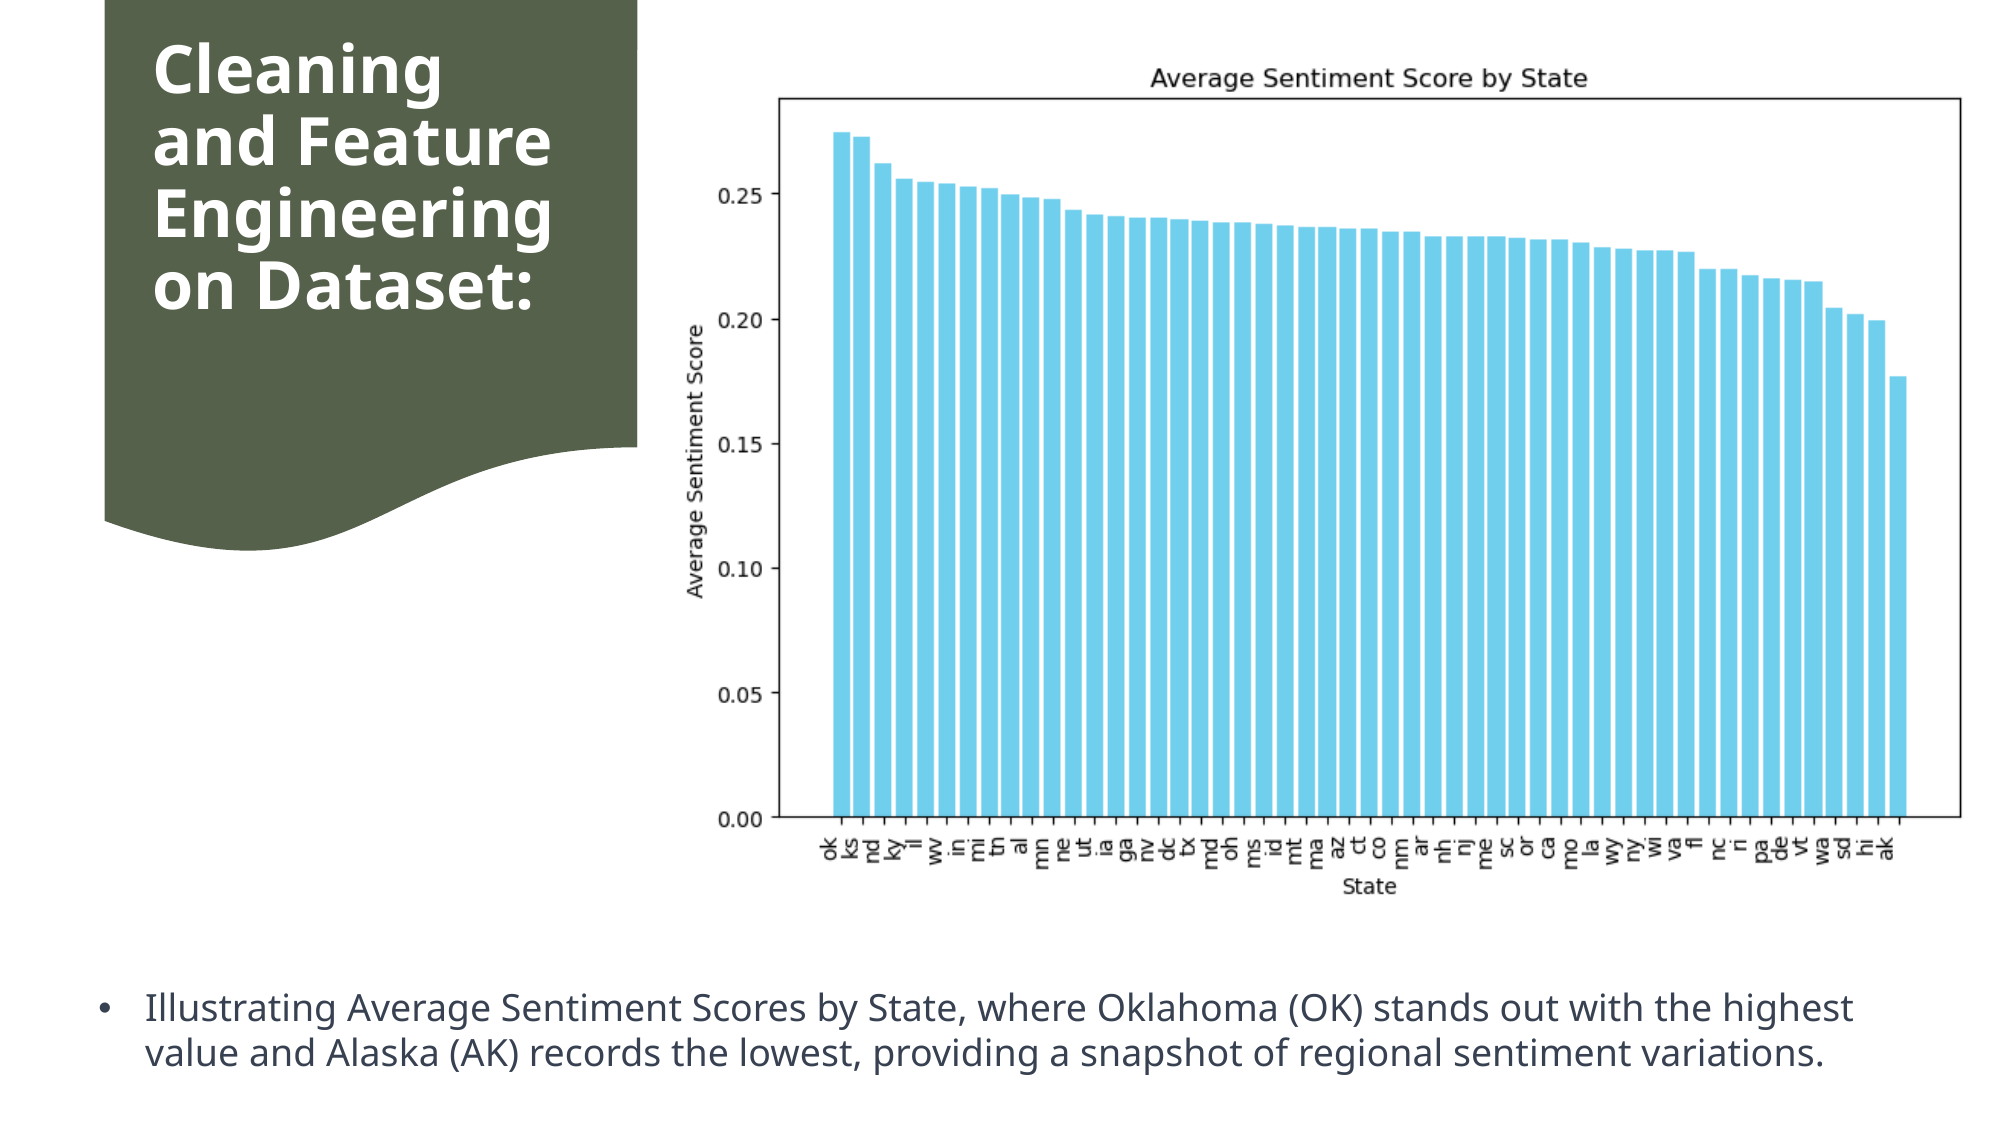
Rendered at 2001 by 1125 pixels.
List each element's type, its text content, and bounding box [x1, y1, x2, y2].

text_box Illustrating Average Sentiment Scores by State, where Oklahoma (OK) stands out with the highest value and Alaska (AK) records the lowest, providing a snapshot of regional sentiment variations. [83, 977, 1925, 1082]
text_box Cleaning and Feature Engineering on Dataset: [137, 28, 604, 417]
picture [637, 50, 1989, 911]
text_box [103, 0, 639, 552]
